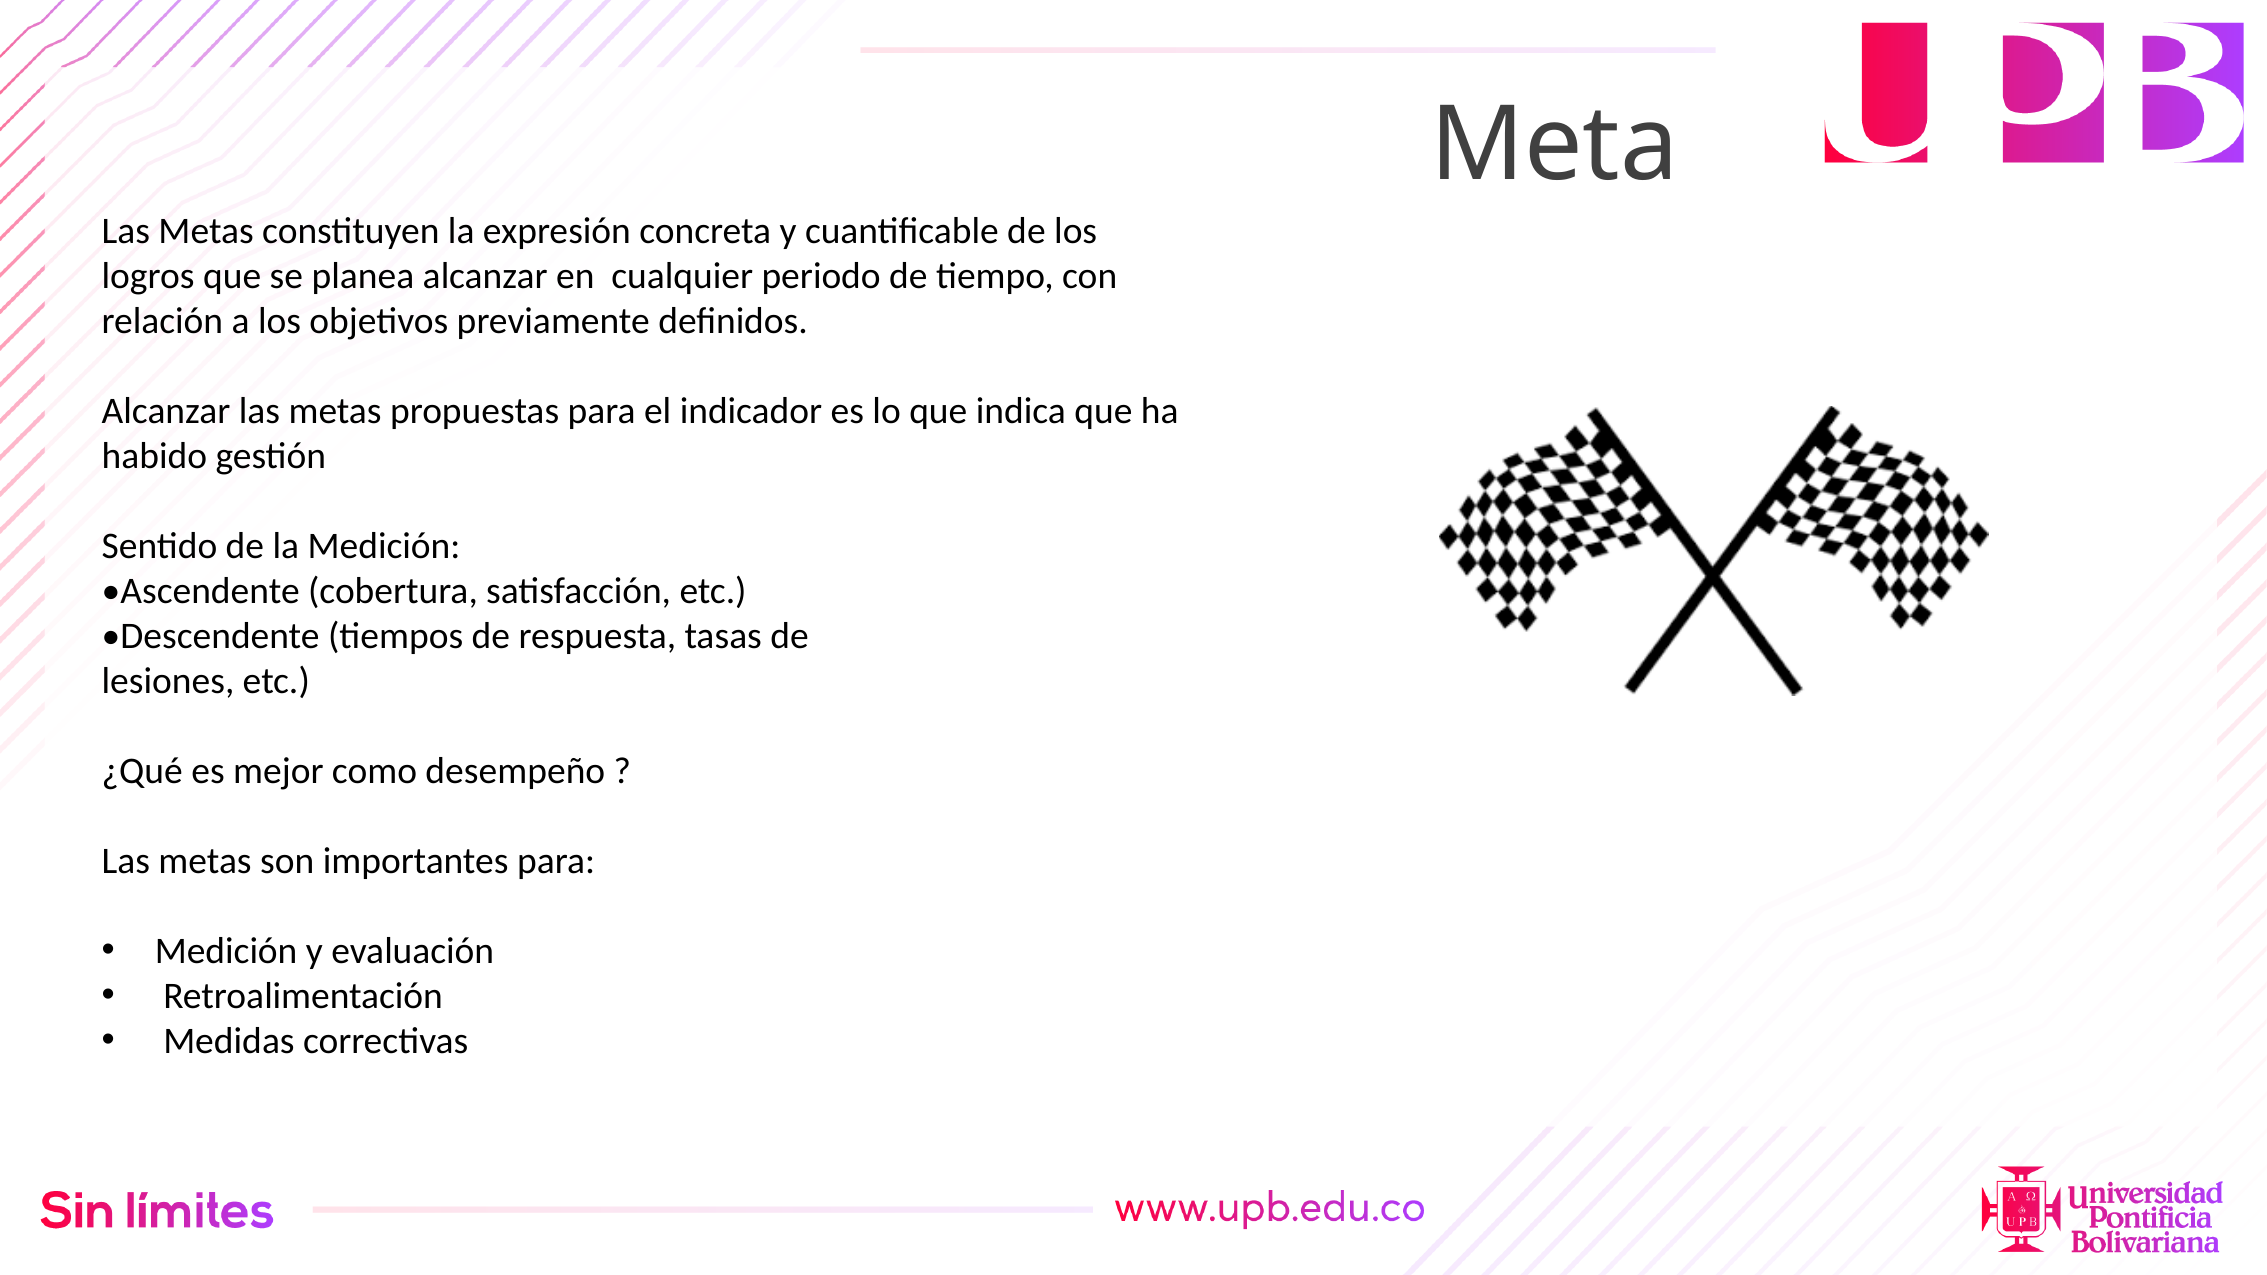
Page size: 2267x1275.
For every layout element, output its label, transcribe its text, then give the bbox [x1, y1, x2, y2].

text_box Las Metas constituyen la expresión concreta y cuantificable de los logros que se planea alcanzar en cualquier periodo de tiempo, con relación a los objetivos previamente definidos. Alcanzar las metas propuestas para el indicador es lo que indica que ha habido gestión Sentido de la Medición: •Ascendente (cobertura, satisfacción, etc.) •Descendente (tiempos de respuesta, tasas de lesiones, etc.) ¿Qué es mejor como desempeño ? Las metas son importantes para: Medición y evaluación Retroalimentación Medidas correctivas [86, 198, 1211, 1068]
picture [0, 0, 2267, 1275]
title Meta [1256, 39, 1853, 253]
